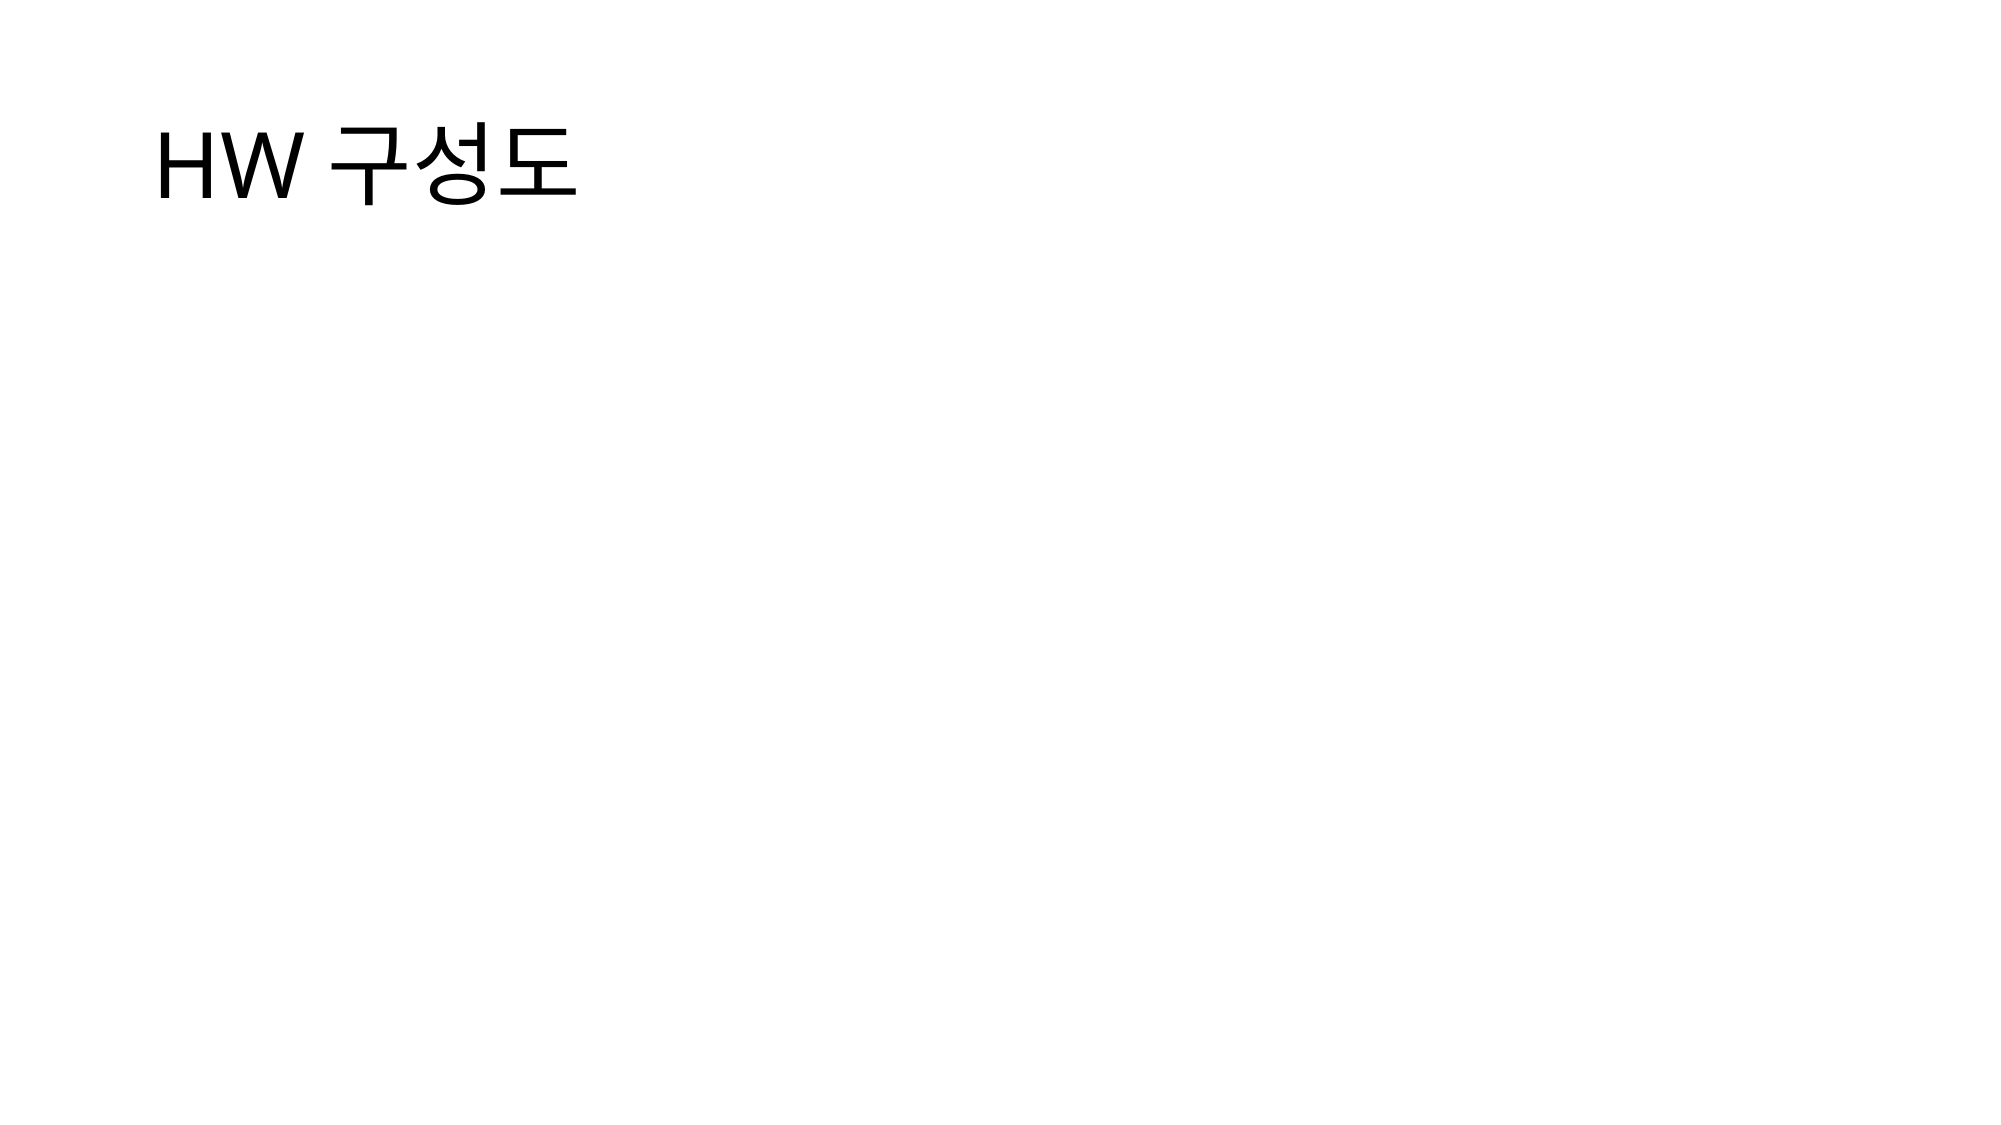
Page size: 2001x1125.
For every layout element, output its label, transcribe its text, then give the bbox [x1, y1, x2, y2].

title HW구성도 [137, 59, 1863, 278]
